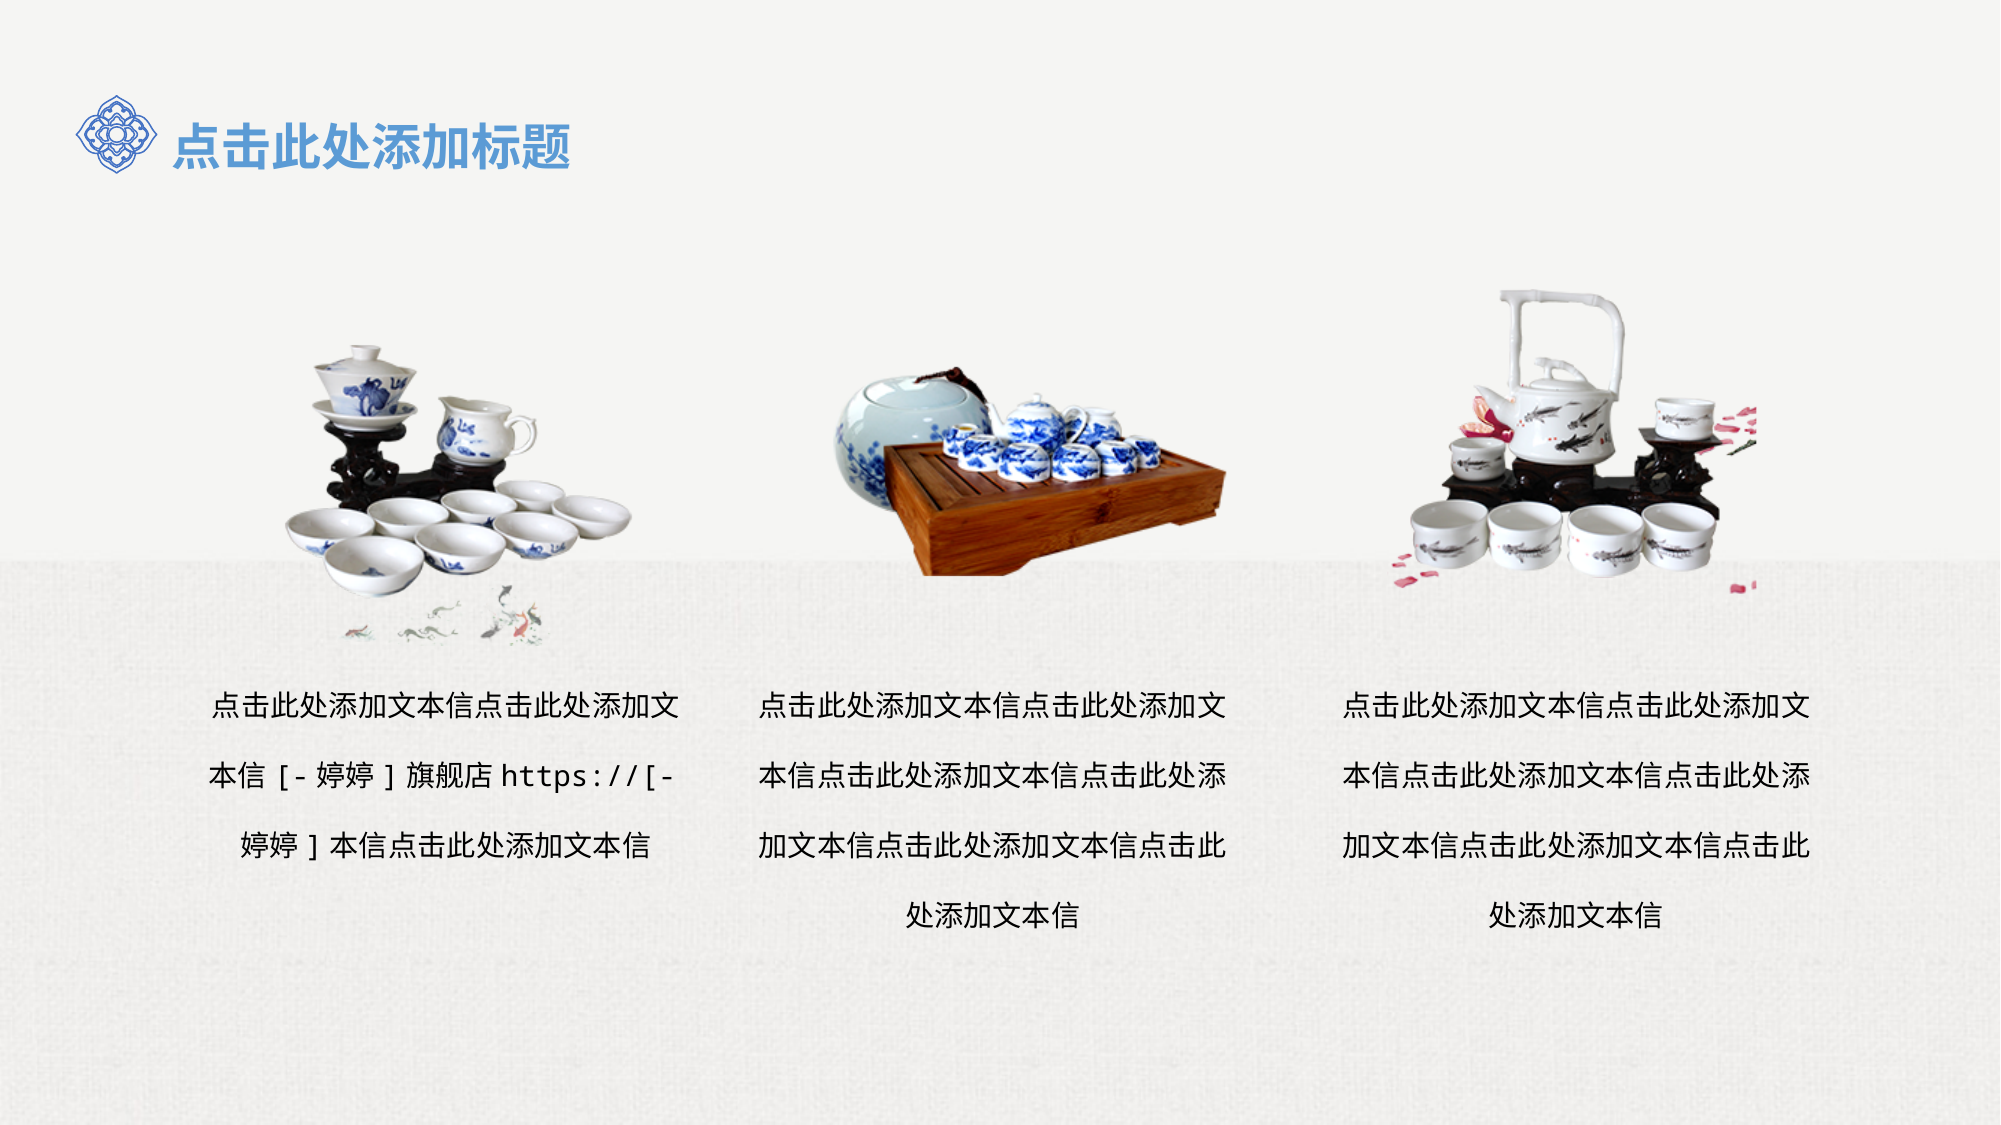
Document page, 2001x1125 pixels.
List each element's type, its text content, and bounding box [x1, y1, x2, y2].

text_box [76, 78, 660, 176]
text_box 点击此处添加文本信点击此处添加文本信点击此处添加文本信点击此处添加文本信点击此处添加文本信点击此处添加文本信 [742, 645, 1243, 940]
text_box 点击此处添加文本信点击此处添加文本信[-婷婷]旗舰店https://[-婷婷]本信点击此处添加文本信 [187, 645, 704, 870]
text_box 点击此处添加文本信点击此处添加文本信点击此处添加文本信点击此处添加文本信点击此处添加文本信点击此处添加文本信 [1326, 645, 1827, 940]
picture [0, 0, 2001, 1125]
